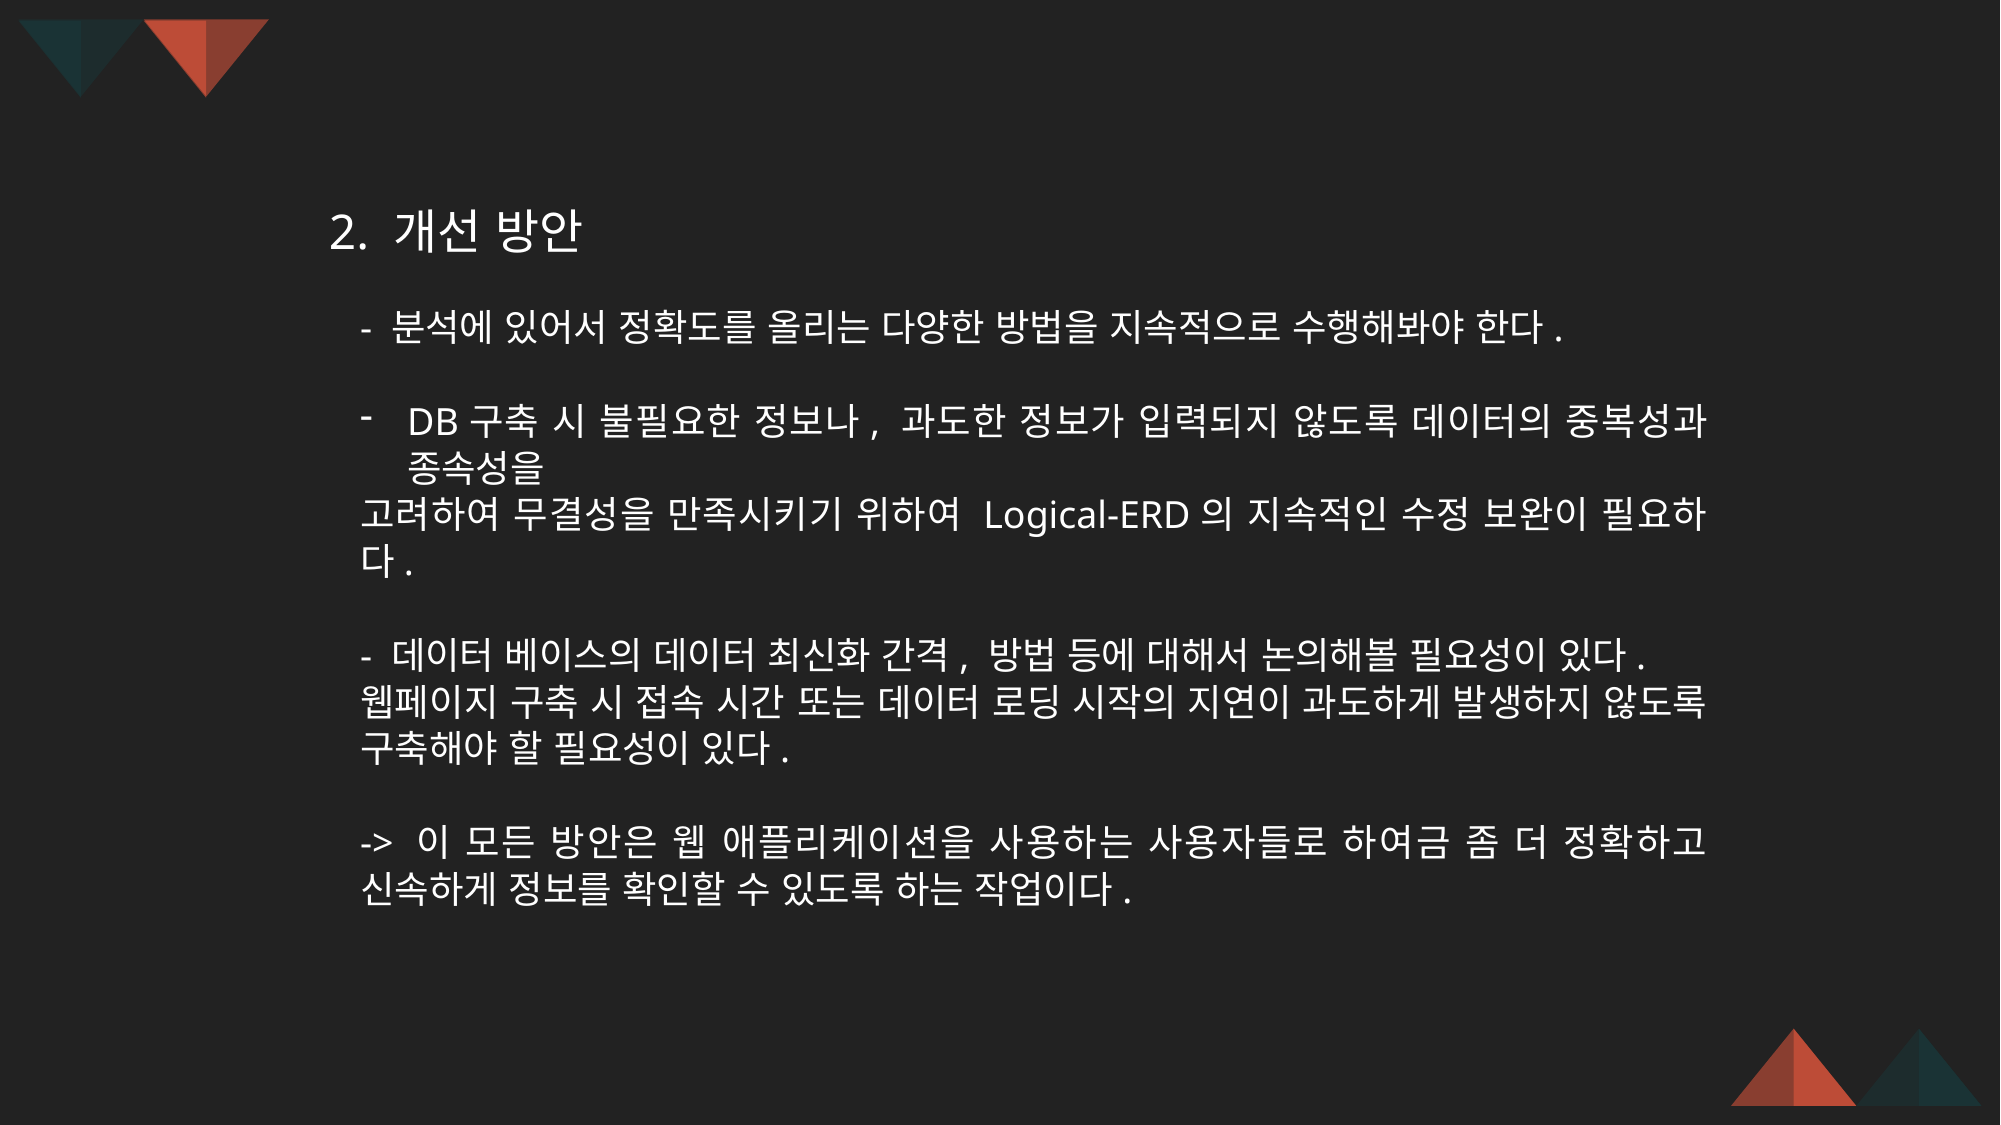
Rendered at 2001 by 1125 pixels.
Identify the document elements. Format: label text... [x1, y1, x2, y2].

text_box 2. 개선 방안 [314, 194, 599, 267]
text_box - 분석에 있어서 정확도를 올리는 다양한 방법을 지속적으로 수행해봐야 한다. DB구축 시 불필요한 정보나, 과도한 정보가 입력되지 않도록 데이터의 중복성과 종속성을 고려하여 무결성을 만족시키기 위하여 Logical-ERD의 지속적인 수정 보완이 필요하다. - 데이터 베이스의 데이터 최신화 간격, 방법 등에 대해서 논의해볼 필요성이 있다. 웹페이지 구축 시 접속 시간 또는 데이터 로딩 시작의 지연이 과도하게 발생하지 않도록 구축해야 할 필요성이 있다. -> 이 모든 방안은 웹 애플리케이션을 사용하는 사용자들로 하여금 좀 더 정확하고 신속하게 정보를 확인할 수 있도록 하는 작업이다. [325, 295, 1723, 918]
